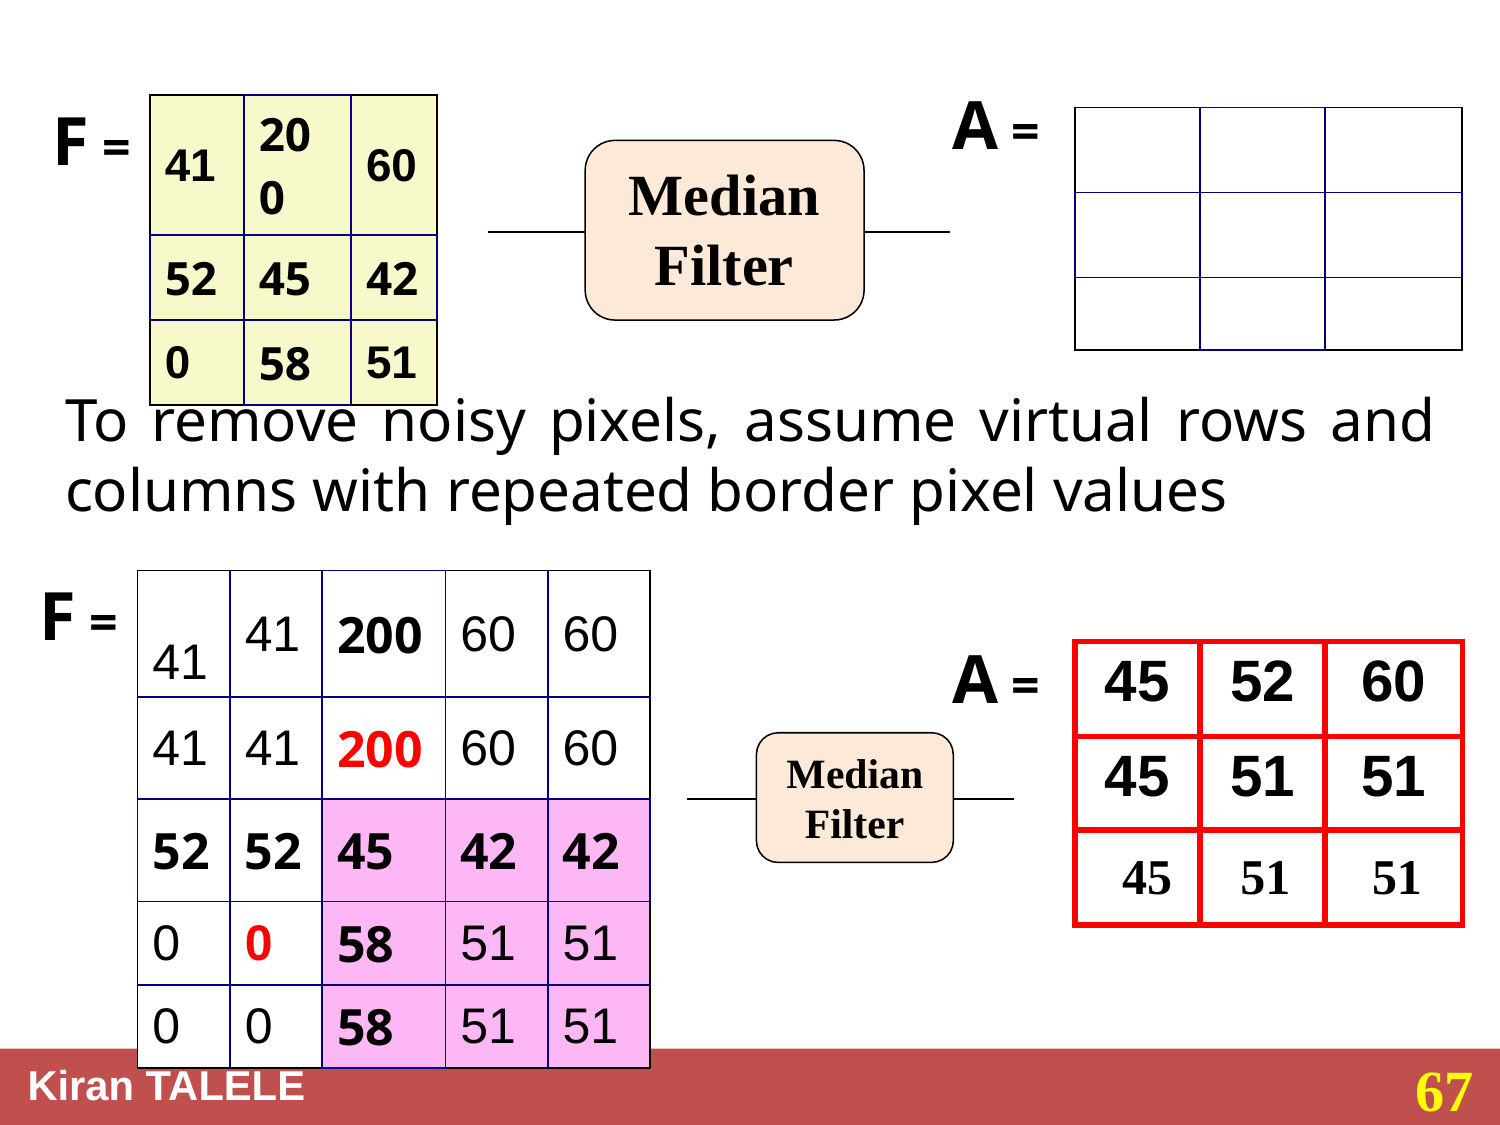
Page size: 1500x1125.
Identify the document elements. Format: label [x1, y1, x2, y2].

text_box [1106, 836, 1188, 913]
table_cell [138, 800, 229, 901]
table_cell [1203, 739, 1322, 827]
table_cell [1201, 278, 1324, 349]
table_cell [1078, 739, 1197, 827]
table_cell [245, 321, 350, 374]
table_header [323, 571, 445, 696]
table_cell [138, 986, 229, 1045]
table_cell [549, 800, 649, 901]
text_box [37, 91, 188, 188]
text_box [687, 732, 1015, 863]
table_cell [231, 698, 321, 798]
table_cell [151, 236, 243, 319]
table_cell [245, 236, 350, 319]
table_cell [1201, 193, 1324, 277]
table_cell [1328, 739, 1460, 827]
table_header [138, 571, 229, 696]
table_cell [1076, 278, 1199, 349]
table_header [352, 96, 436, 234]
table_cell [549, 698, 649, 798]
table_cell [446, 986, 547, 1045]
text_box [0, 1045, 1500, 1125]
table_cell [138, 902, 229, 984]
table_cell [231, 800, 321, 901]
table_cell [323, 902, 445, 984]
table_cell [323, 698, 445, 798]
table_header [245, 96, 350, 234]
table_header [151, 96, 243, 234]
table_cell [231, 902, 321, 984]
text_box [937, 629, 1088, 725]
table_cell [1328, 833, 1460, 922]
table_header [1328, 644, 1460, 734]
table_cell [352, 236, 436, 319]
table_cell [352, 321, 436, 374]
table_cell [323, 800, 445, 901]
table_header [1203, 644, 1322, 734]
table_header [1326, 108, 1461, 192]
text_box [438, 75, 1088, 321]
table_header [1076, 108, 1199, 192]
text_box [50, 374, 1450, 532]
table_cell [1203, 833, 1322, 922]
table_header [446, 571, 547, 696]
table_cell [549, 986, 649, 1045]
table_cell [549, 902, 649, 984]
table_cell [446, 902, 547, 984]
table_cell [138, 698, 229, 798]
table_cell [1078, 833, 1197, 922]
table_cell [231, 986, 321, 1045]
table_cell [446, 698, 547, 798]
text_box [1356, 836, 1438, 913]
table_cell [446, 800, 547, 901]
table_header [231, 571, 321, 696]
table_cell [1326, 278, 1461, 349]
table_cell [1326, 193, 1461, 277]
table_cell [1076, 193, 1199, 277]
table_cell [323, 986, 445, 1045]
table_header [1078, 644, 1197, 734]
text_box [24, 566, 175, 663]
table_header [1201, 108, 1324, 192]
text_box [1224, 837, 1306, 914]
table_header [549, 571, 649, 696]
table_cell [151, 321, 243, 374]
